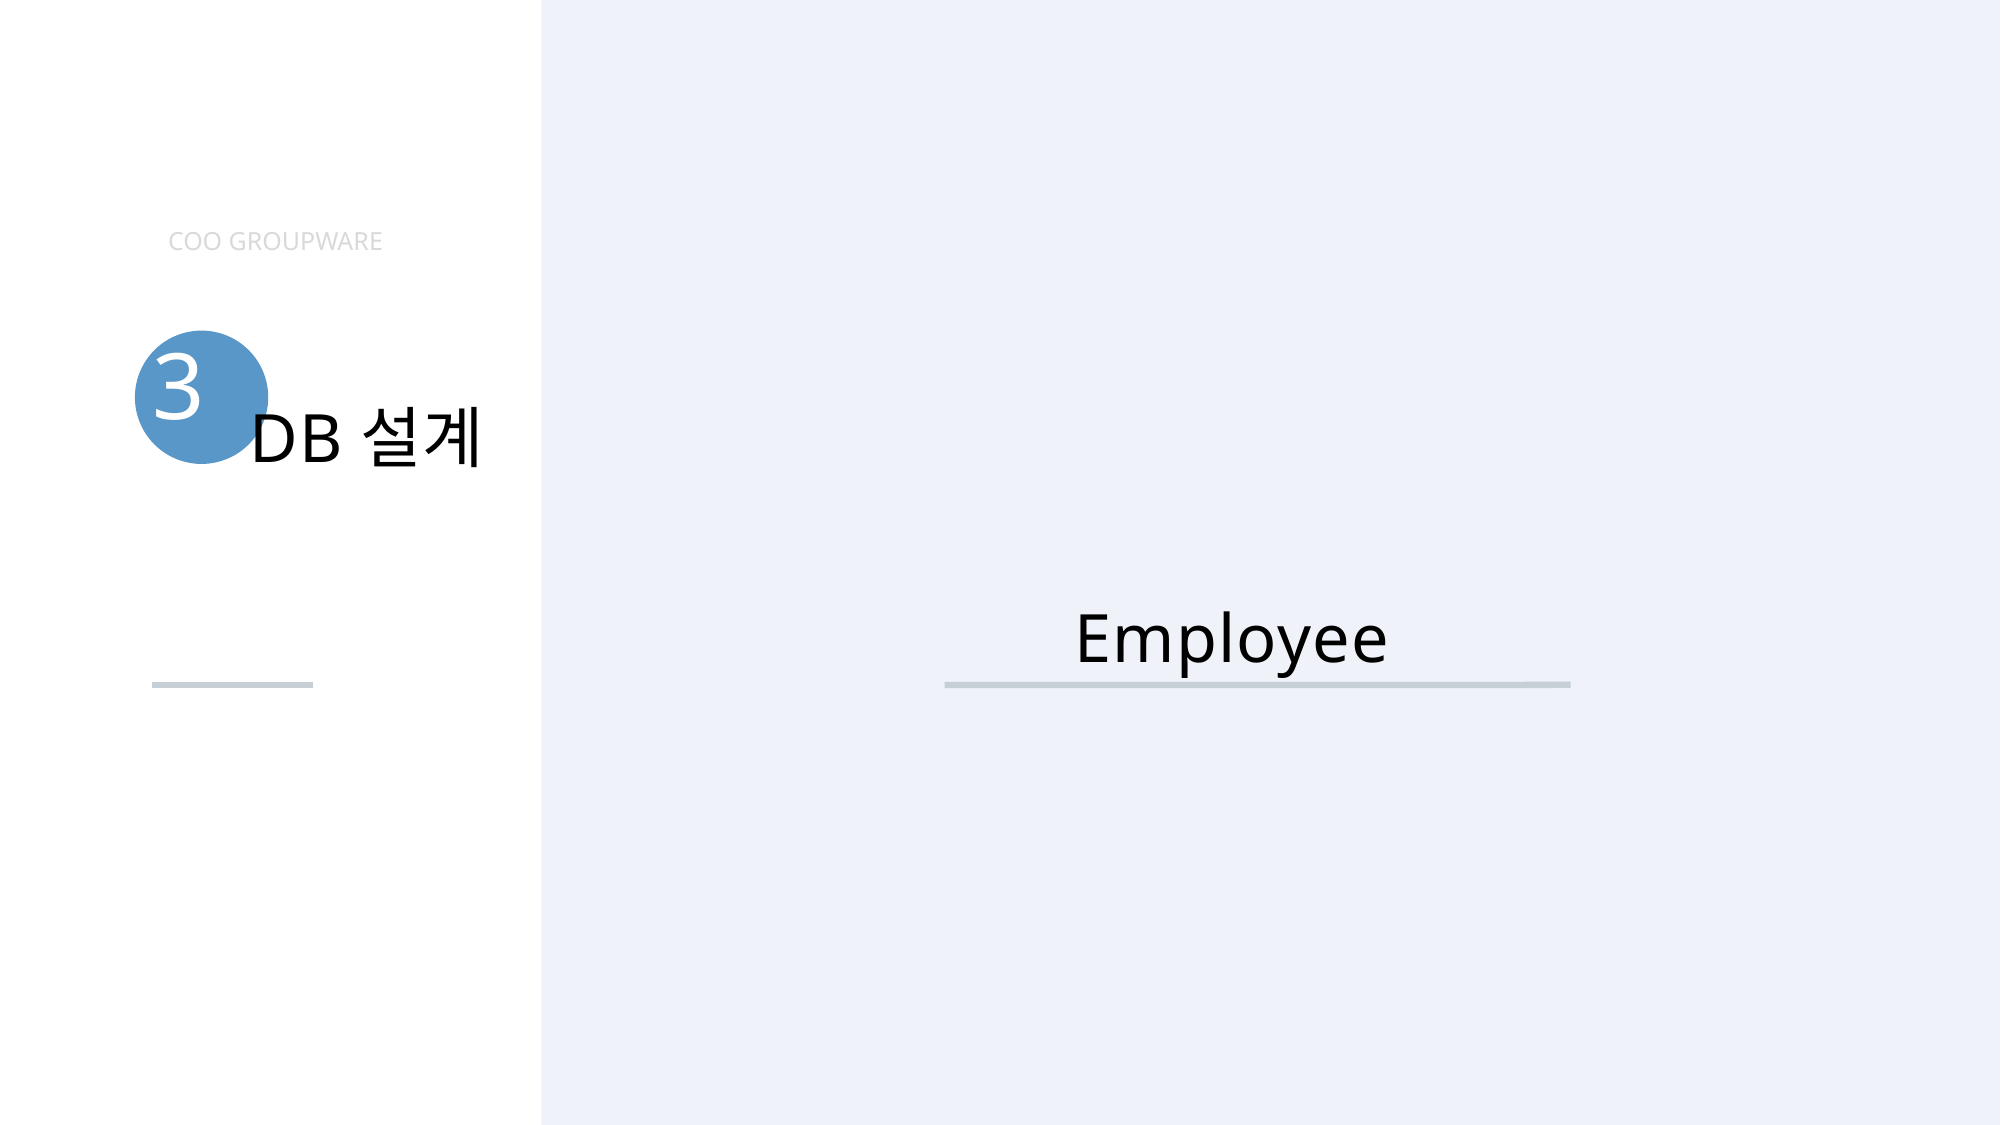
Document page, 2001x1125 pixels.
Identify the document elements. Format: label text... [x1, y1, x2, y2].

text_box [128, 218, 778, 790]
text_box Employee [1059, 548, 1405, 684]
text_box [540, 0, 2000, 1125]
